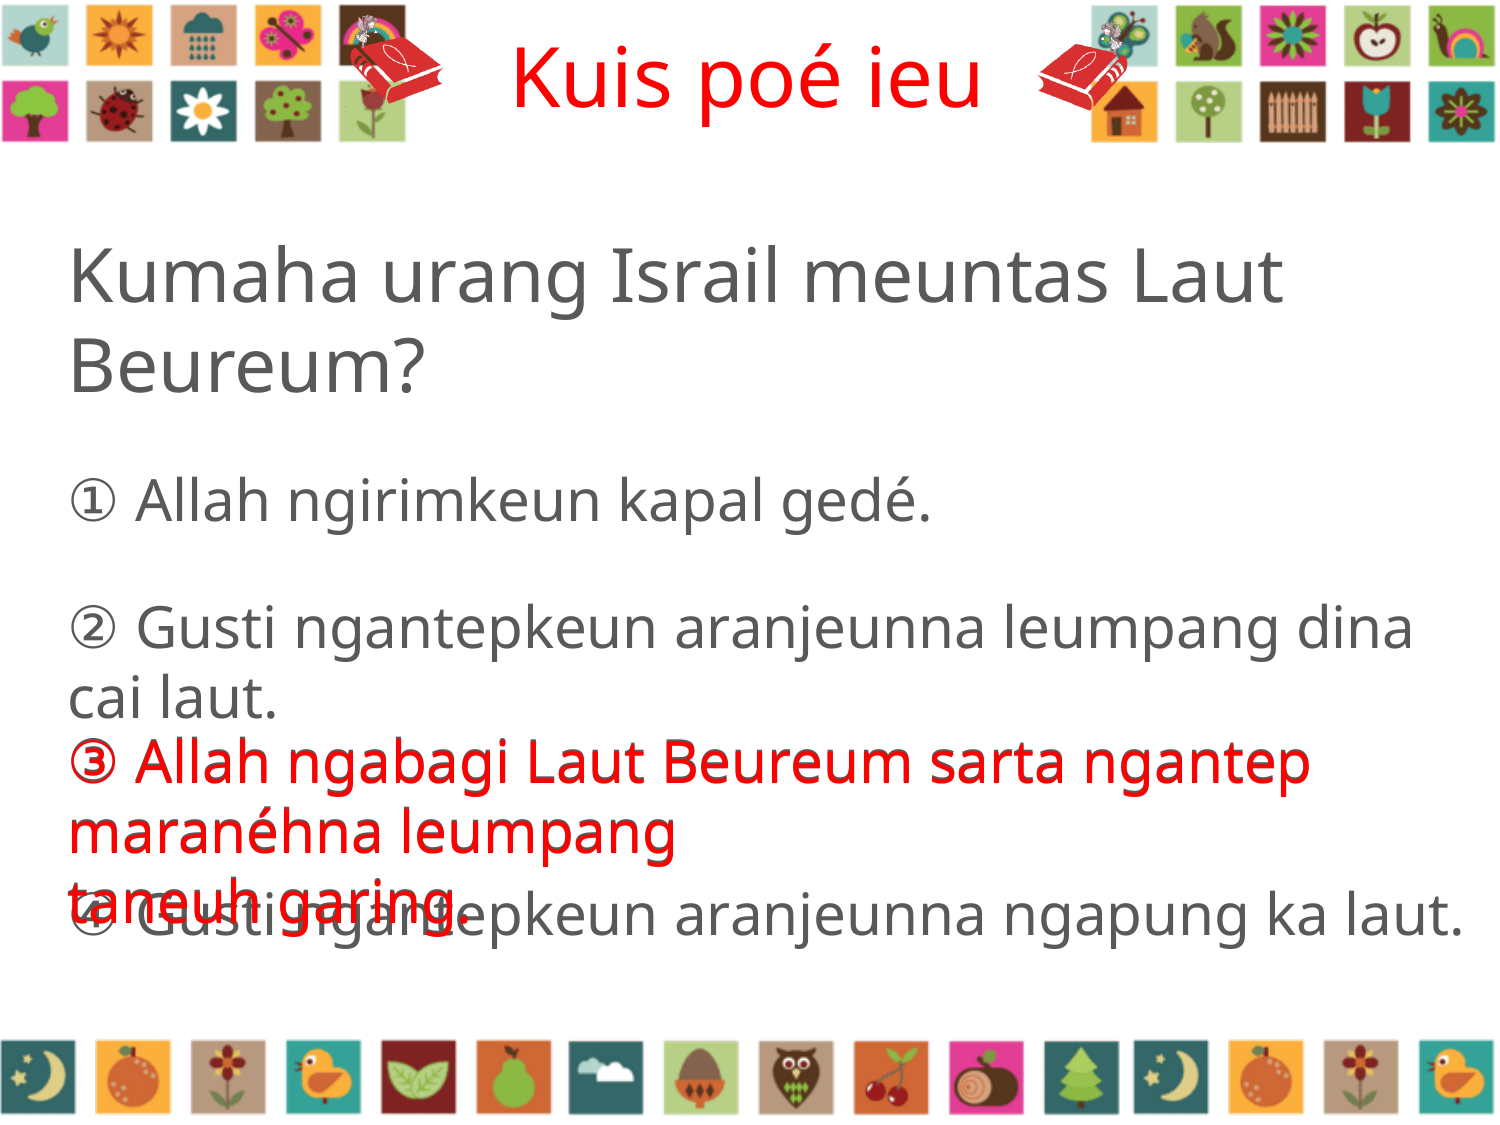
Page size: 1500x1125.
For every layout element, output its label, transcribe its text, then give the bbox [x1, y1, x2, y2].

text_box ② Gusti ngantepkeun aranjeunna leumpang dina cai laut. [53, 582, 1436, 716]
text_box ① Allah ngirimkeun kapal gedé. [53, 456, 1436, 541]
text_box ④ Gusti ngantepkeun aranjeunna ngapung ka laut. [53, 943, 1483, 955]
text_box ③ Allah ngabagi Laut Beureum sarta ngantep maranéhna leumpang taneuh garing. [53, 717, 1483, 943]
text_box Kumaha urang Israil meuntas Laut Beureum? [53, 219, 1436, 415]
picture [1005, 3, 1500, 150]
picture [0, 0, 475, 150]
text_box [0, 1028, 1500, 1118]
text_box Kuis poé ieu [425, 16, 1078, 131]
